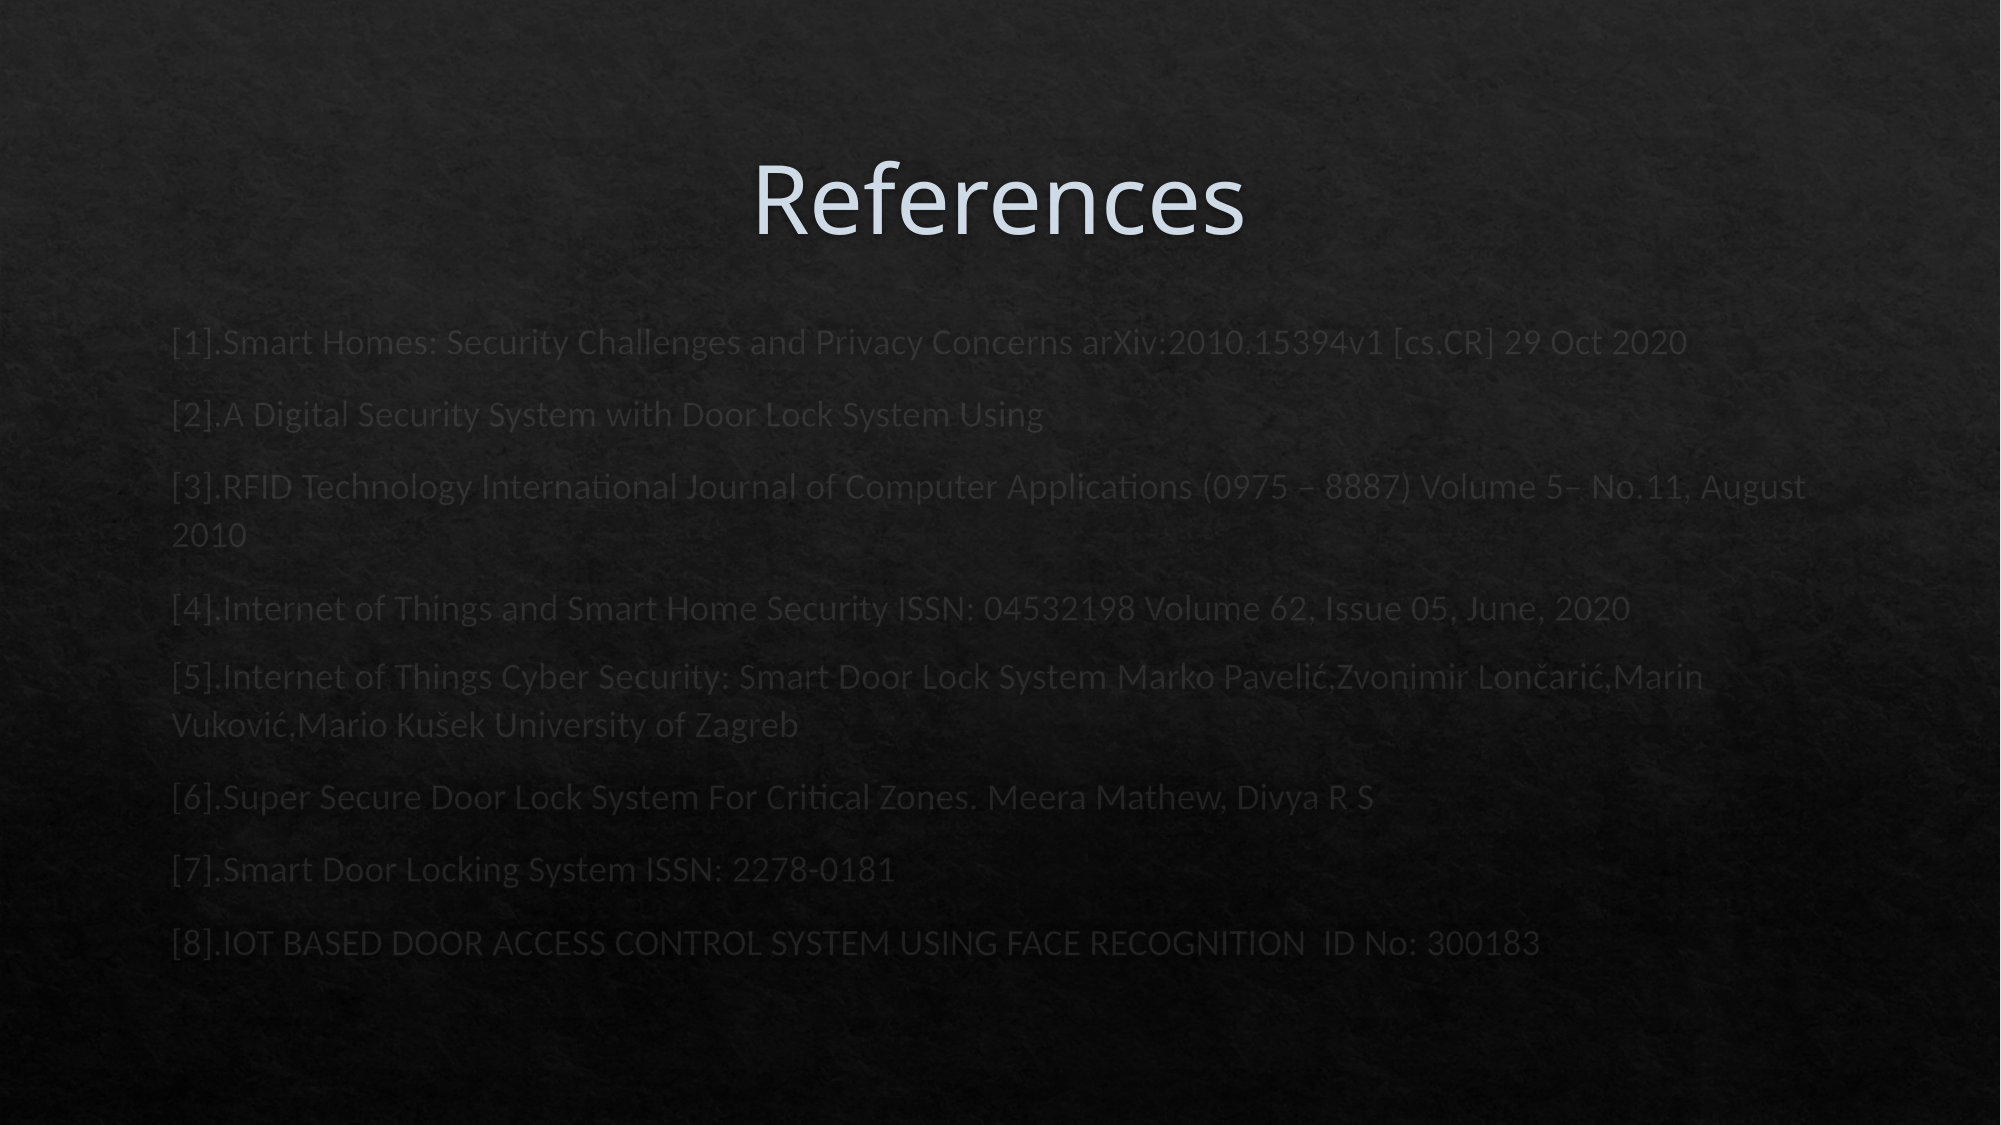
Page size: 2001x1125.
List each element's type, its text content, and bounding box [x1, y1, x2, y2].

title References [149, 99, 1849, 301]
list [1].Smart Homes: Security Challenges and Privacy Concerns arXiv:2010.15394v1 [cs.CR] 29 Oct 2020 [2].A Digital Security System with Door Lock System Using [3].RFID Technology International Journal of Computer Applications (0975 – 8887) Volume 5– No.11, August 2010 [4].Internet of Things and Smart Home Security ISSN: 04532198 Volume 62, Issue 05, June, 2020 [5].Internet of Things Cyber Security: Smart Door Lock System Marko Pavelić,Zvonimir Lončarić,Marin Vuković,Mario Kušek University of Zagreb [6].Super Secure Door Lock System For Critical Zones. Meera Mathew, Divya R S [7].Smart Door Locking System ISSN: 2278-0181 [8].IOT BASED DOOR ACCESS CONTROL SYSTEM USING FACE RECOGNITION ID No: 300183 [149, 306, 1907, 1069]
